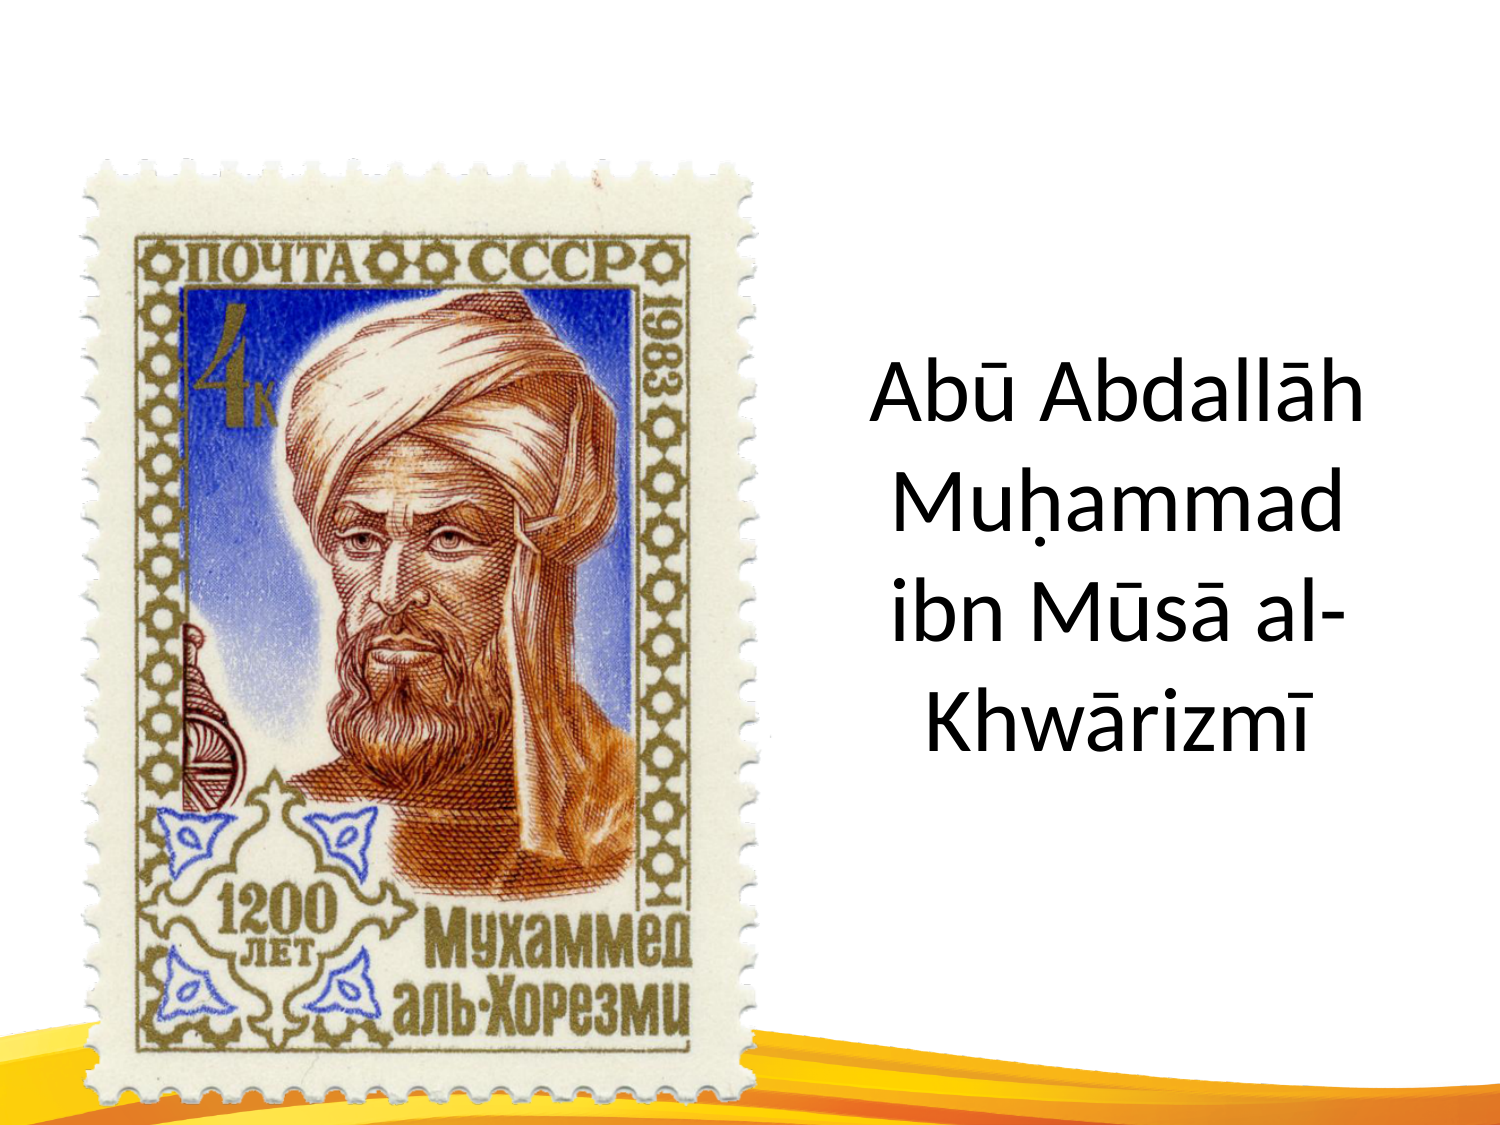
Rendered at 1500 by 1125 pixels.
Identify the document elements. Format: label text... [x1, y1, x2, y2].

title Abū Abdallāh Muḥammad ibn Mūsā al-Khwārizmī [849, 37, 1388, 1063]
picture [0, 154, 1500, 1125]
